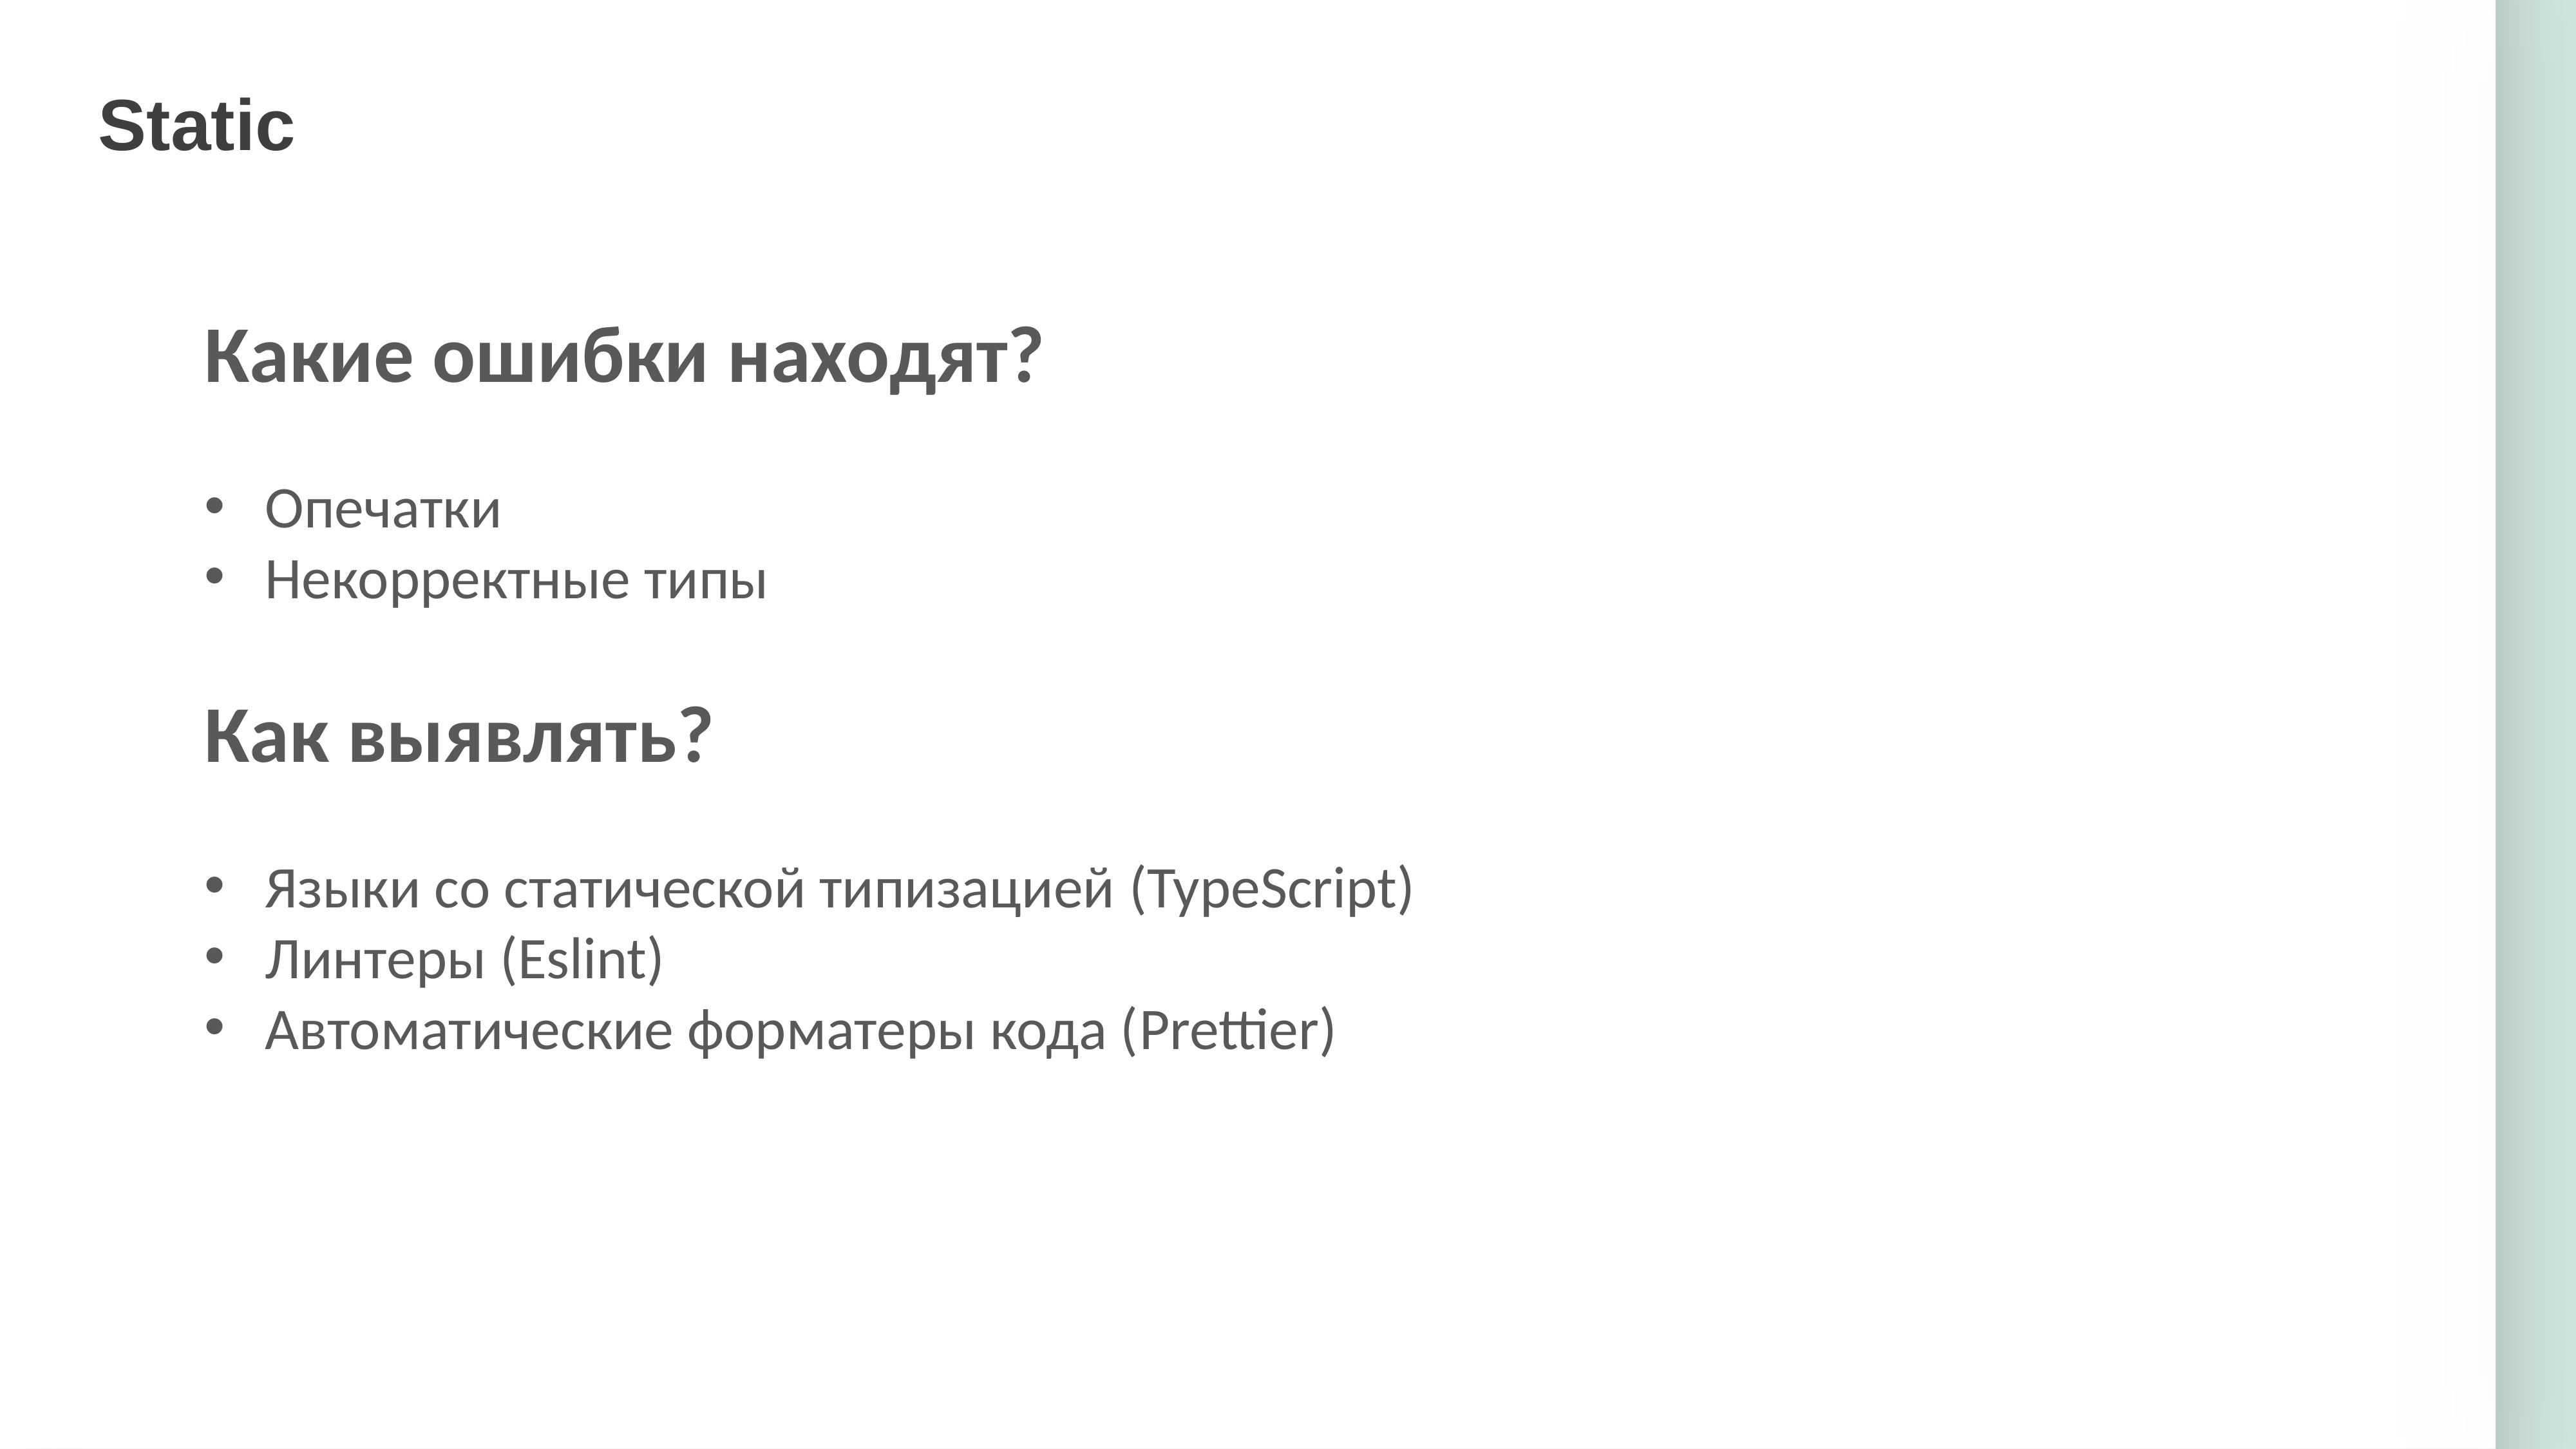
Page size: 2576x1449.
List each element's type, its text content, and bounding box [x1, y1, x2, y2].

text_box Static [98, 95, 2289, 207]
text_box Какие ошибки находят? Опечатки Некорректные типы Как выявлять? Языки со статической типизацией (TypeScript) Линтеры (Eslint) Автоматические форматеры кода (Prettier) [98, 296, 2412, 1208]
